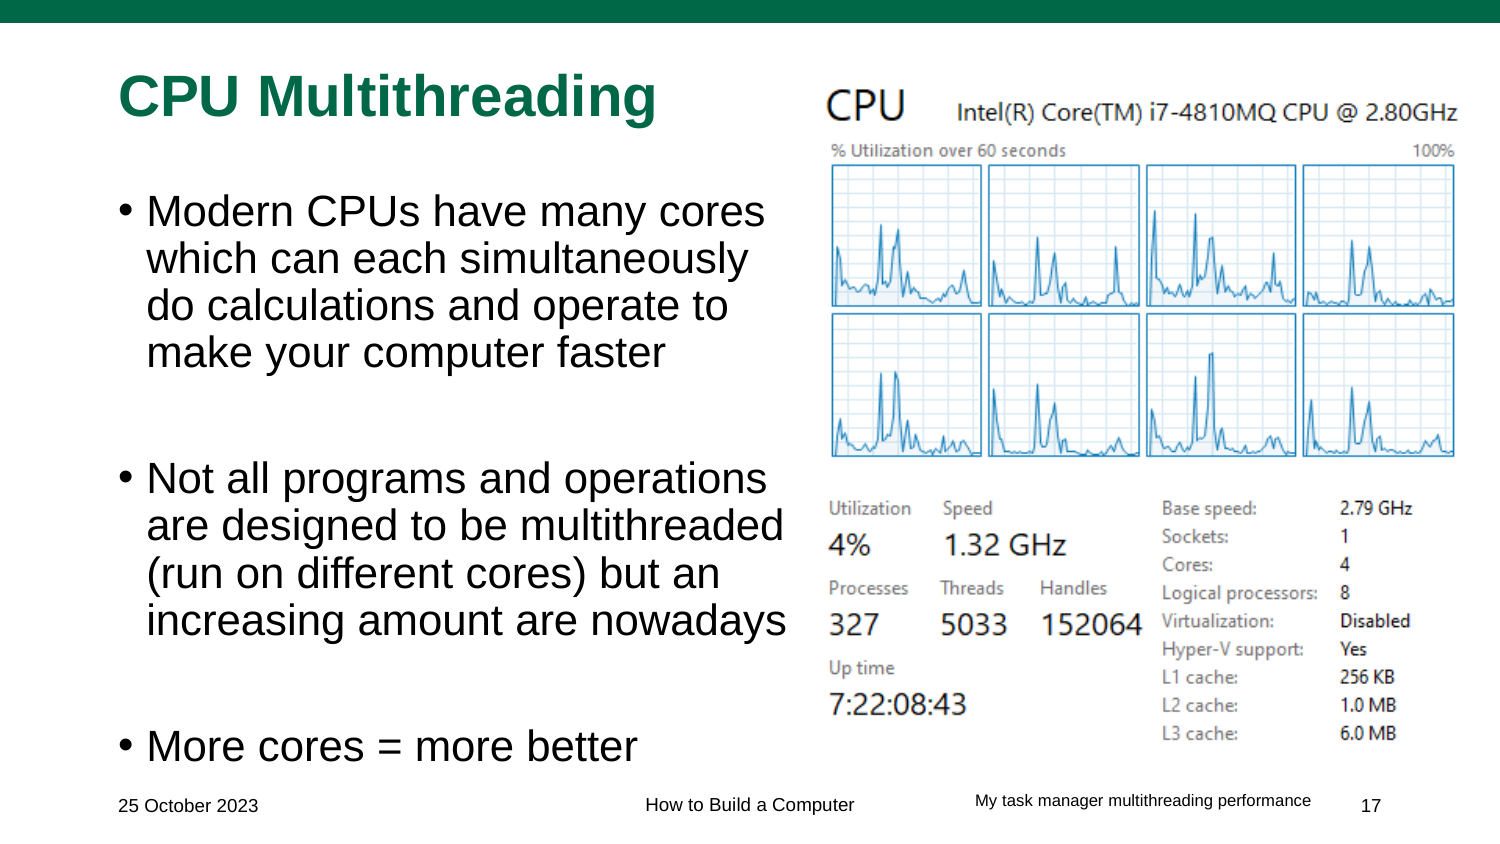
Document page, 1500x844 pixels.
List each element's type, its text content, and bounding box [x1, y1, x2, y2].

slide_number 17 [1171, 782, 1397, 827]
text_box My task manager multithreading performance [960, 782, 1352, 817]
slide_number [103, 782, 329, 827]
footer How to Build a Computer [345, 781, 1155, 827]
list Modern CPUs have many cores which can each simultaneously do calculations and operate to make your computer faster Not all programs and operations are designed to be multithreaded (run on different cores) but an increasing amount are nowadays More cores = more better [103, 180, 805, 799]
title CPU Multithreading [103, 44, 1397, 150]
picture [820, 85, 1464, 759]
